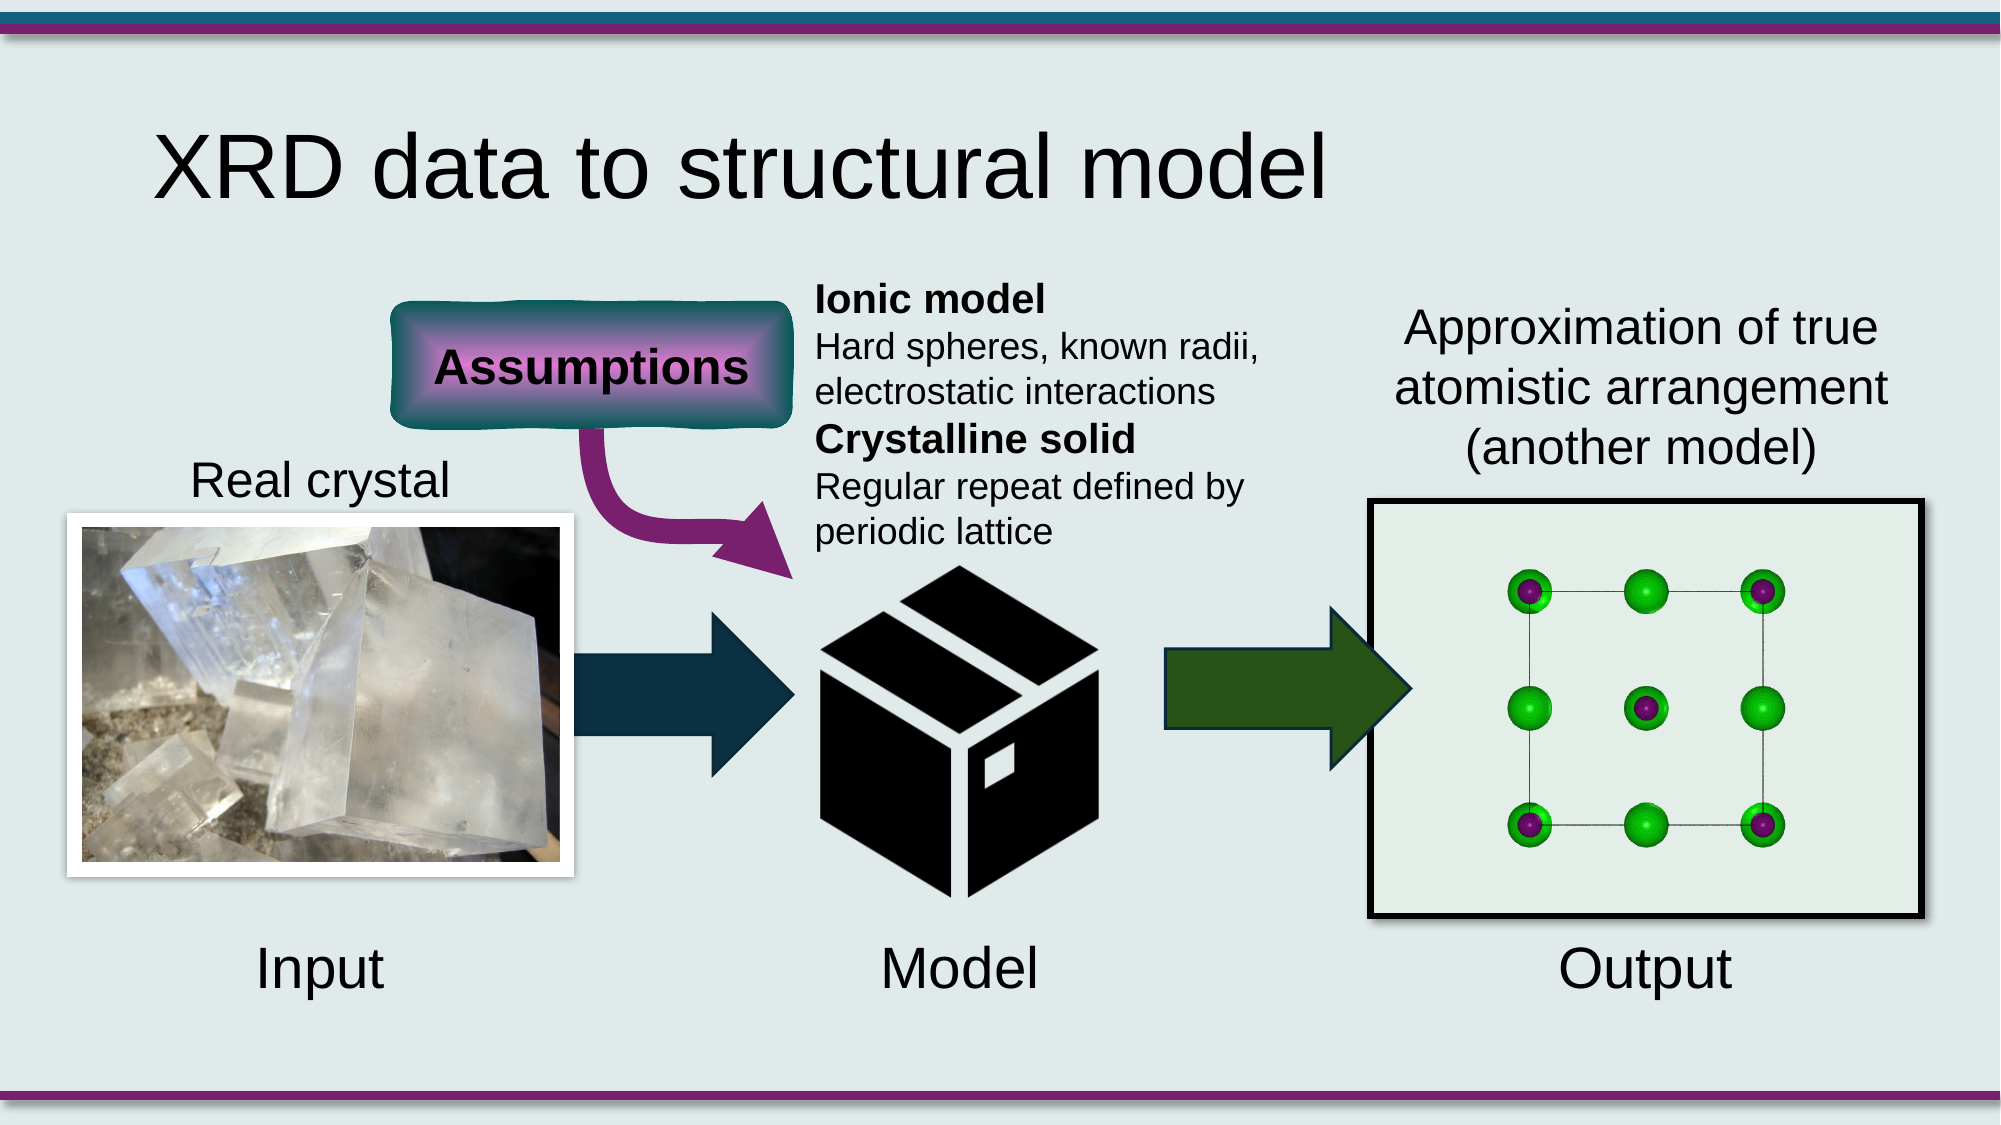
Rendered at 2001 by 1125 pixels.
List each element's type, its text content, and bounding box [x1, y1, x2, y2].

text_box [1163, 605, 1372, 772]
picture [756, 528, 1163, 935]
text_box Real crystal [175, 440, 466, 515]
text_box Approximation of true atomistic arrangement (another model) [1364, 287, 1919, 482]
text_box [580, 611, 756, 778]
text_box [616, 402, 768, 606]
picture [1372, 503, 1919, 914]
title XRD data to structural model [137, 59, 1863, 278]
text_box Assumptions [387, 296, 795, 433]
picture [80, 526, 561, 863]
text_box Input [240, 922, 401, 1008]
text_box Ionic model Hard spheres, known radii, electrostatic interactions Crystalline solid Regular repeat defined by periodic lattice [799, 264, 1280, 560]
text_box Model [865, 935, 1055, 1008]
text_box Output [1543, 929, 1749, 1008]
